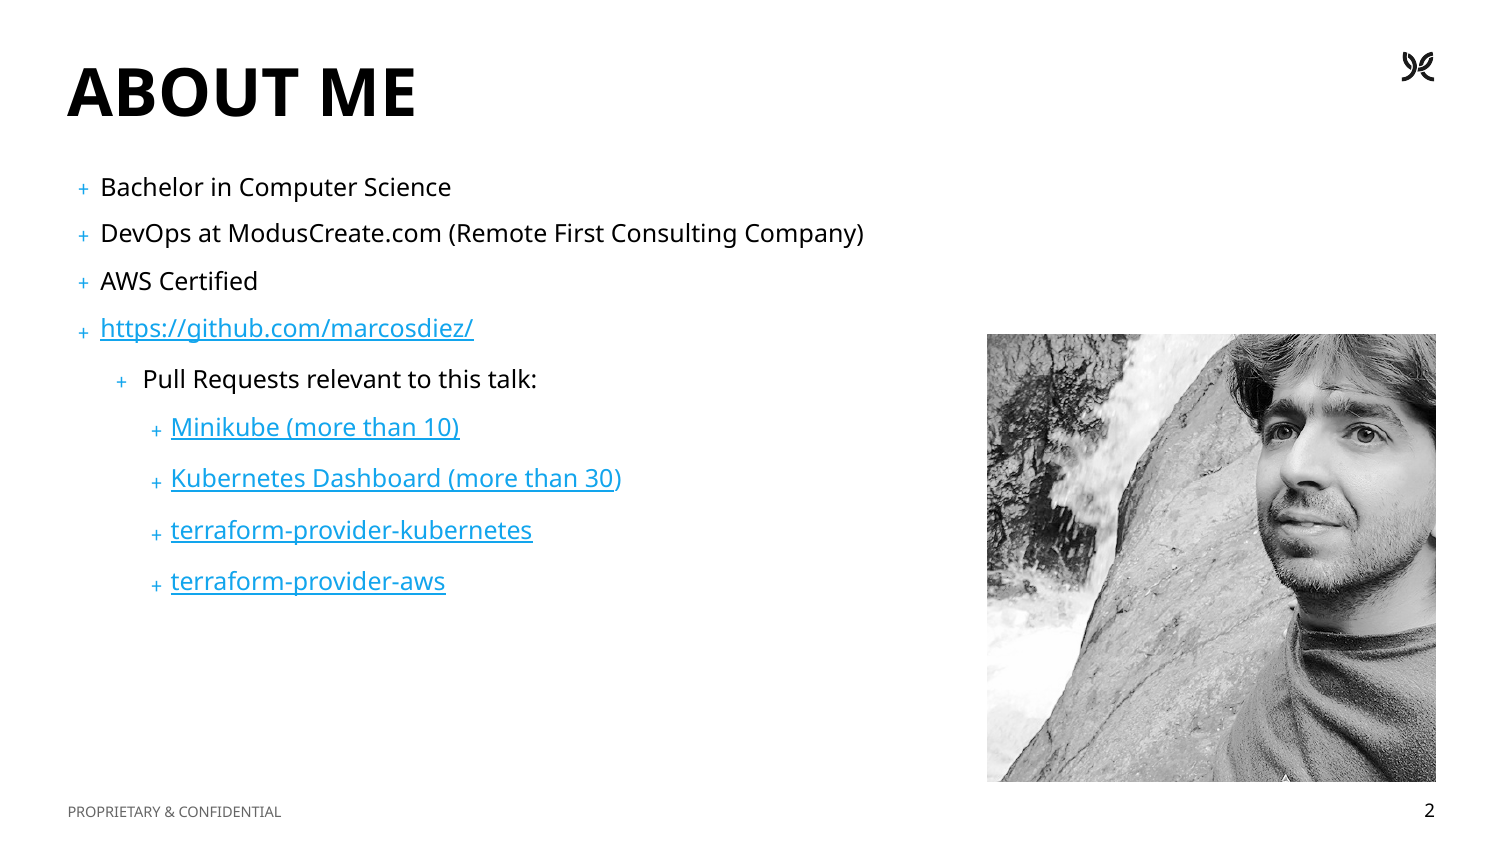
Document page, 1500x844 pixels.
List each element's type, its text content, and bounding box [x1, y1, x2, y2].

title ABOUT ME [67, 49, 1335, 166]
picture [987, 334, 1436, 783]
list Bachelor in Computer Science DevOps at ModusCreate.com (Remote First Consulting Company) AWS Certified https://github.com/marcosdiez/ Pull Requests relevant to this talk: Minikube (more than 10) Kubernetes Dashboard (more than 30) terraform-provider-kubernetes terraform-provider-aws [67, 166, 1436, 658]
slide_number 2 [1345, 789, 1436, 844]
picture [1400, 49, 1436, 84]
